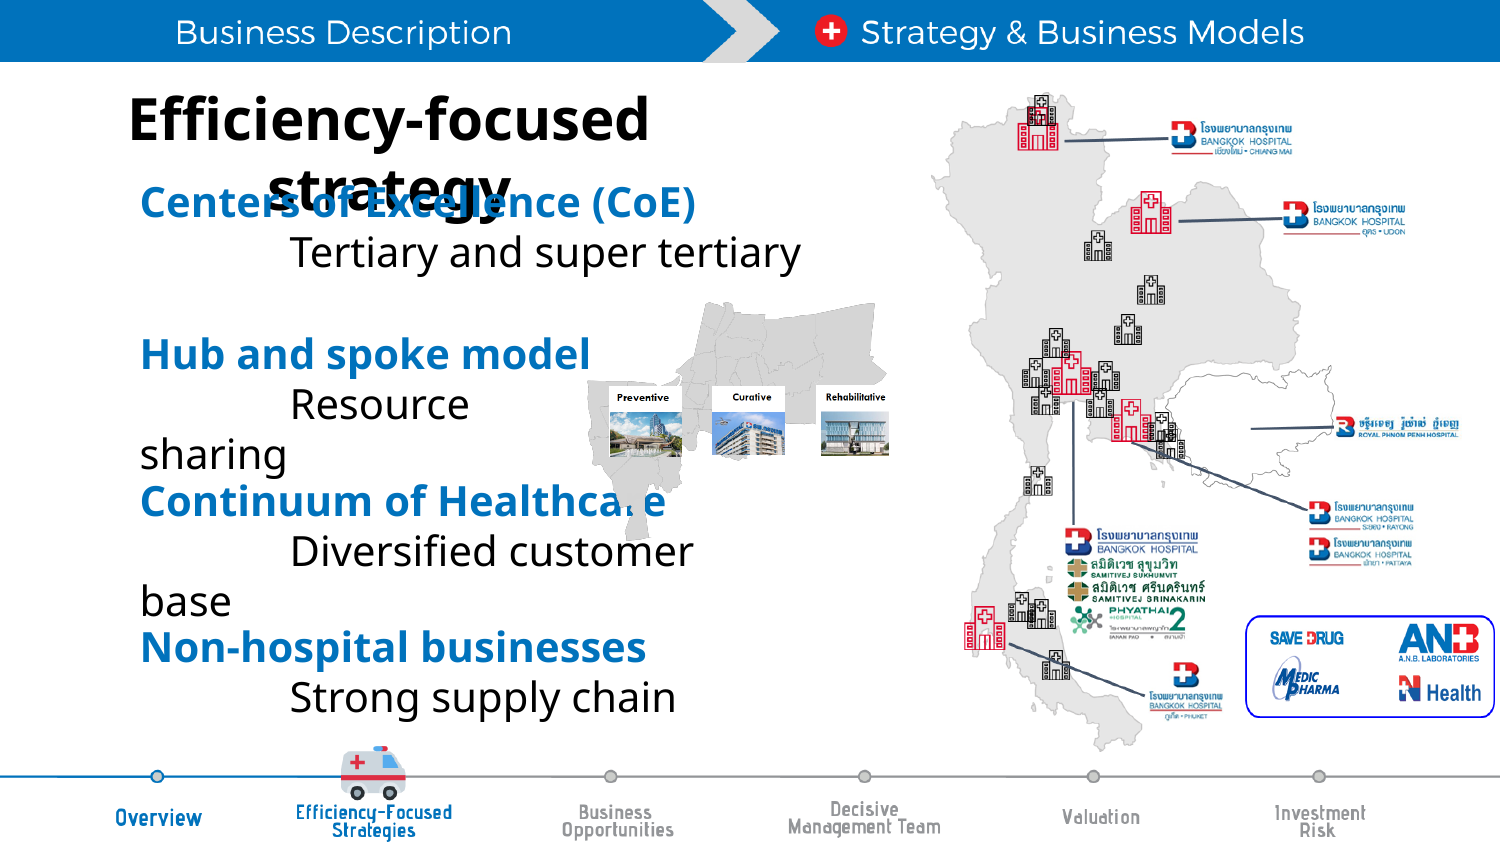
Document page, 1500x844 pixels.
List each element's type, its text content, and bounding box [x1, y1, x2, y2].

text_box Non-hospital businesses Strong supply chain [128, 615, 700, 680]
text_box Continuum of Healthcare Diversified customer base [128, 469, 580, 534]
text_box Centers of Excellence (CoE) Tertiary and super tertiary [128, 170, 814, 273]
text_box Hub and spoke model Resource sharing [128, 321, 580, 387]
picture [0, 0, 1500, 844]
text_box Efficiency-focused strategy [28, 67, 750, 151]
